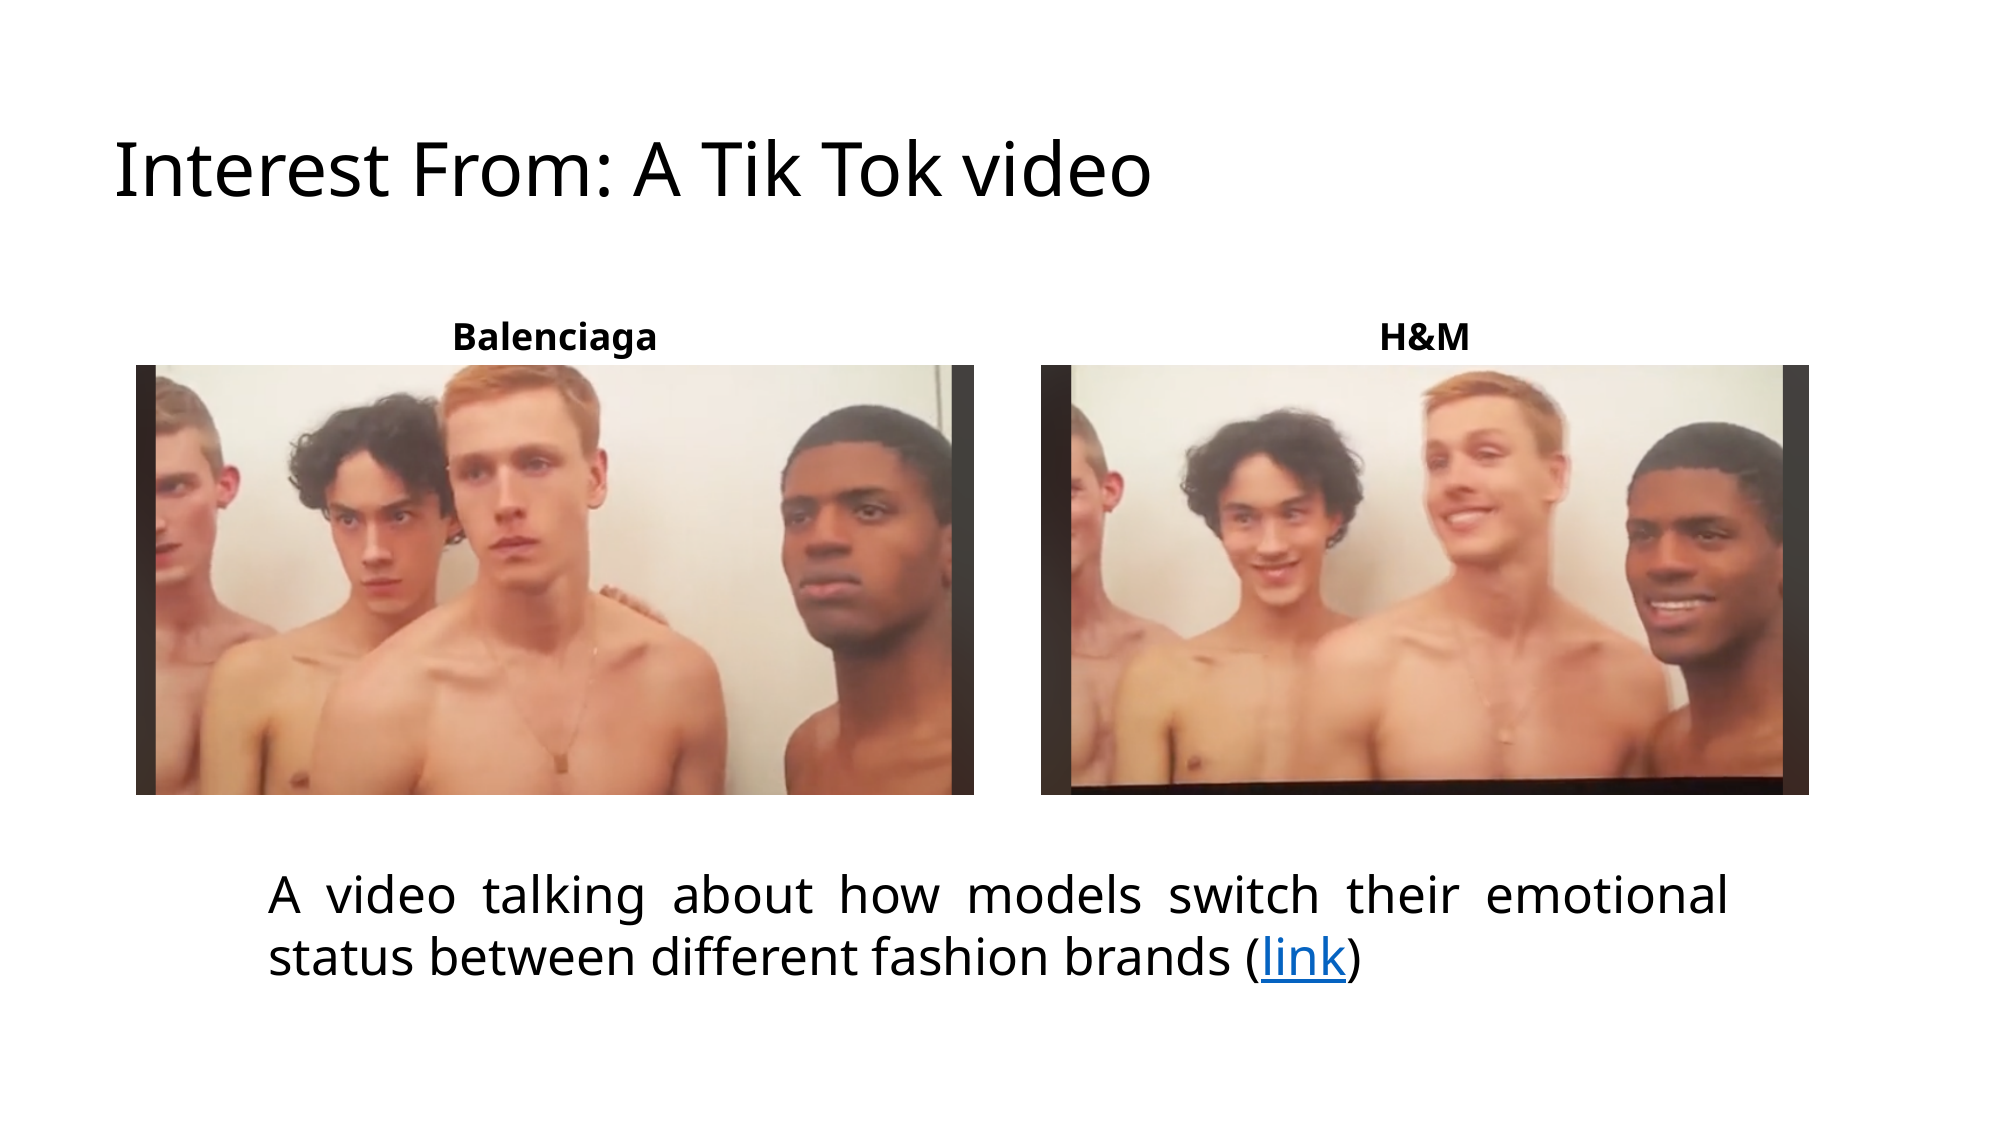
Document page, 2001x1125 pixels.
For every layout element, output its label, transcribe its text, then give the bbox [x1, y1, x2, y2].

text_box Balenciaga [435, 305, 676, 365]
picture [1041, 365, 1809, 796]
title Interest From: A Tik Tok video [99, 63, 1825, 281]
picture [136, 365, 974, 796]
text_box H&M [1318, 305, 1532, 365]
list A video talking about how models switch their emotional status between different fashion brands (link) [253, 844, 1747, 1013]
